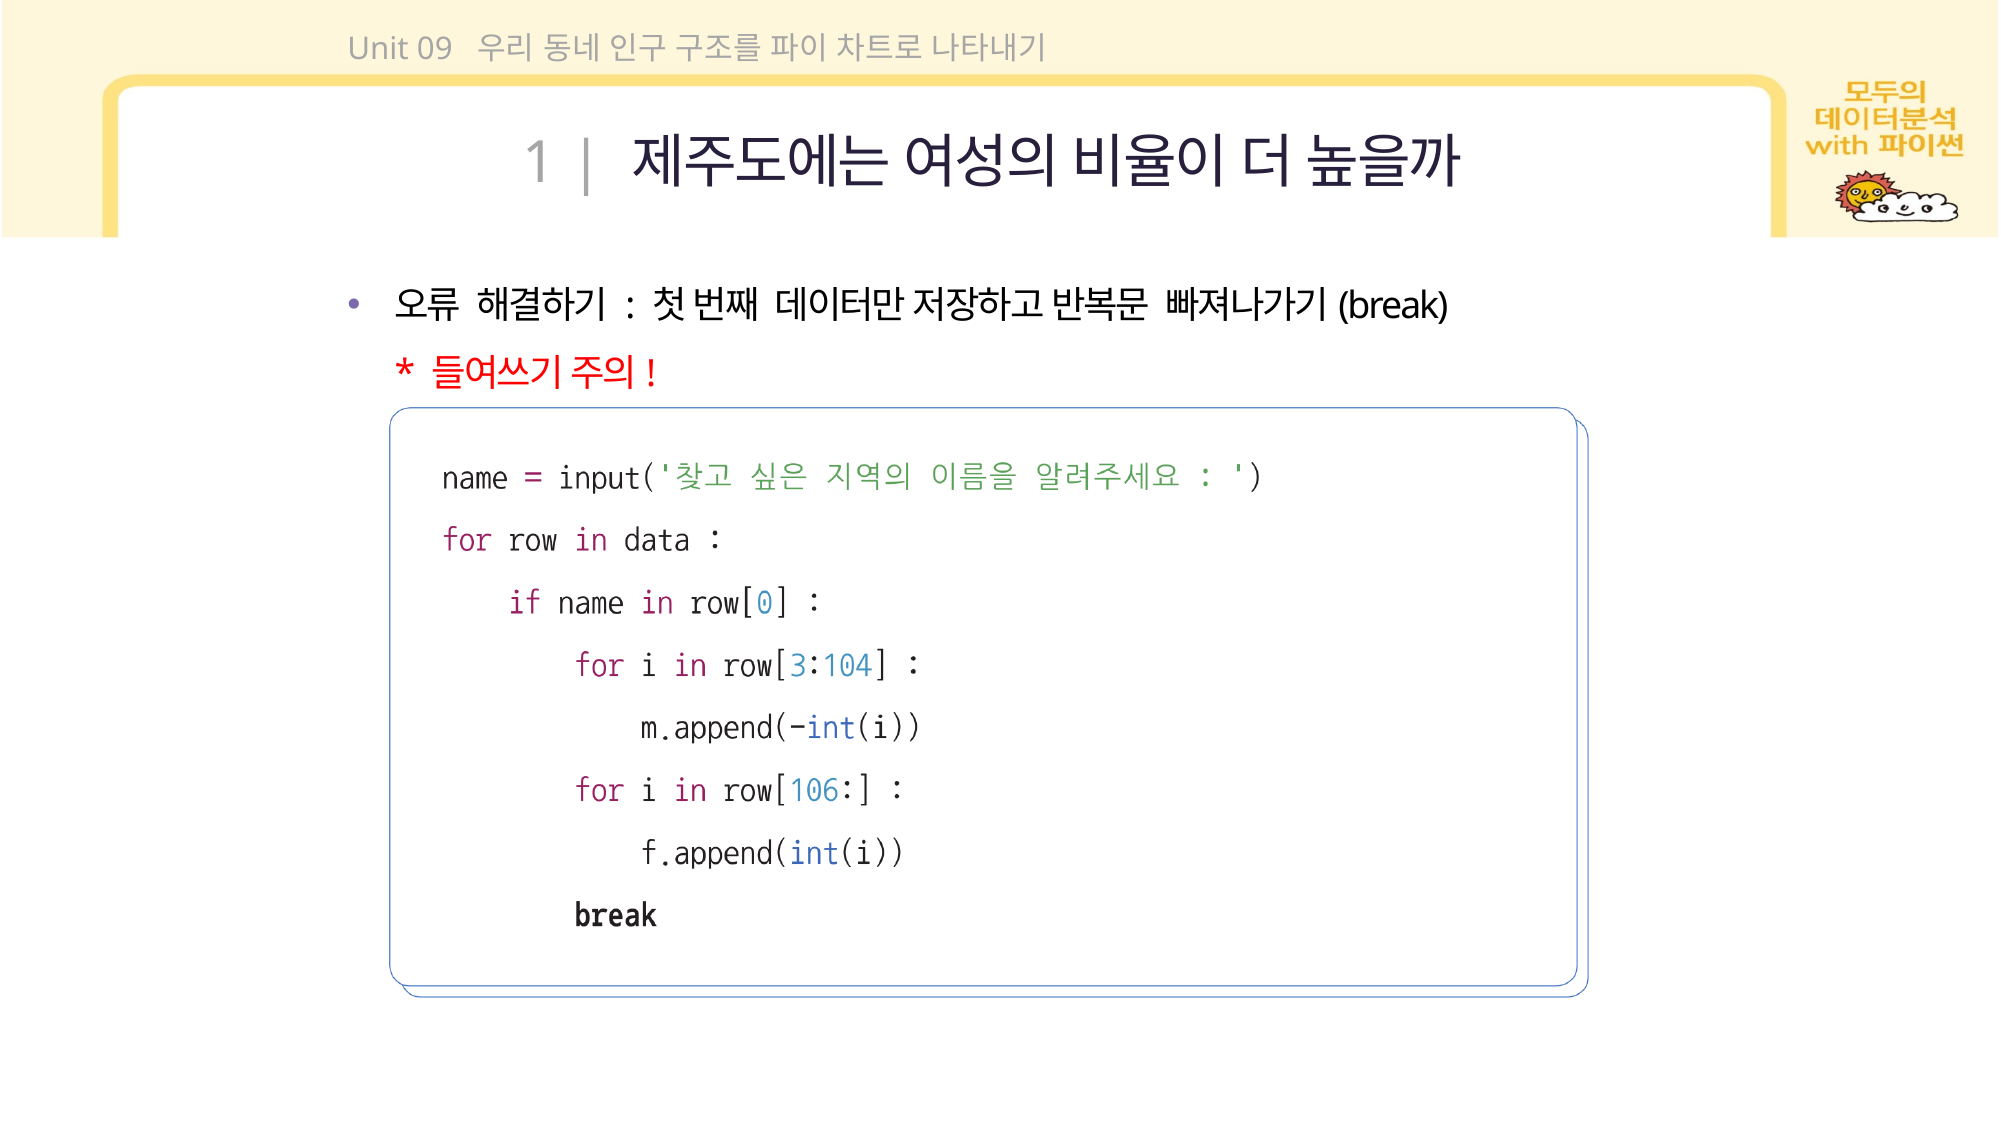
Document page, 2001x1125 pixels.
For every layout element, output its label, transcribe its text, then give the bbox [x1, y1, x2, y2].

text_box Unit 09 우리 동네 인구 구조를 파이 차트로 나타내기 [332, 0, 1383, 74]
text_box 1 | 제주도에는 여성의 비율이 더 높을까 [467, 117, 1518, 202]
text_box 오류 해결하기 : 첫 번째 데이터만 저장하고 반복문 빠져나가기(break) * 들여쓰기 주의! [332, 251, 1652, 402]
picture [2, 0, 1998, 1125]
